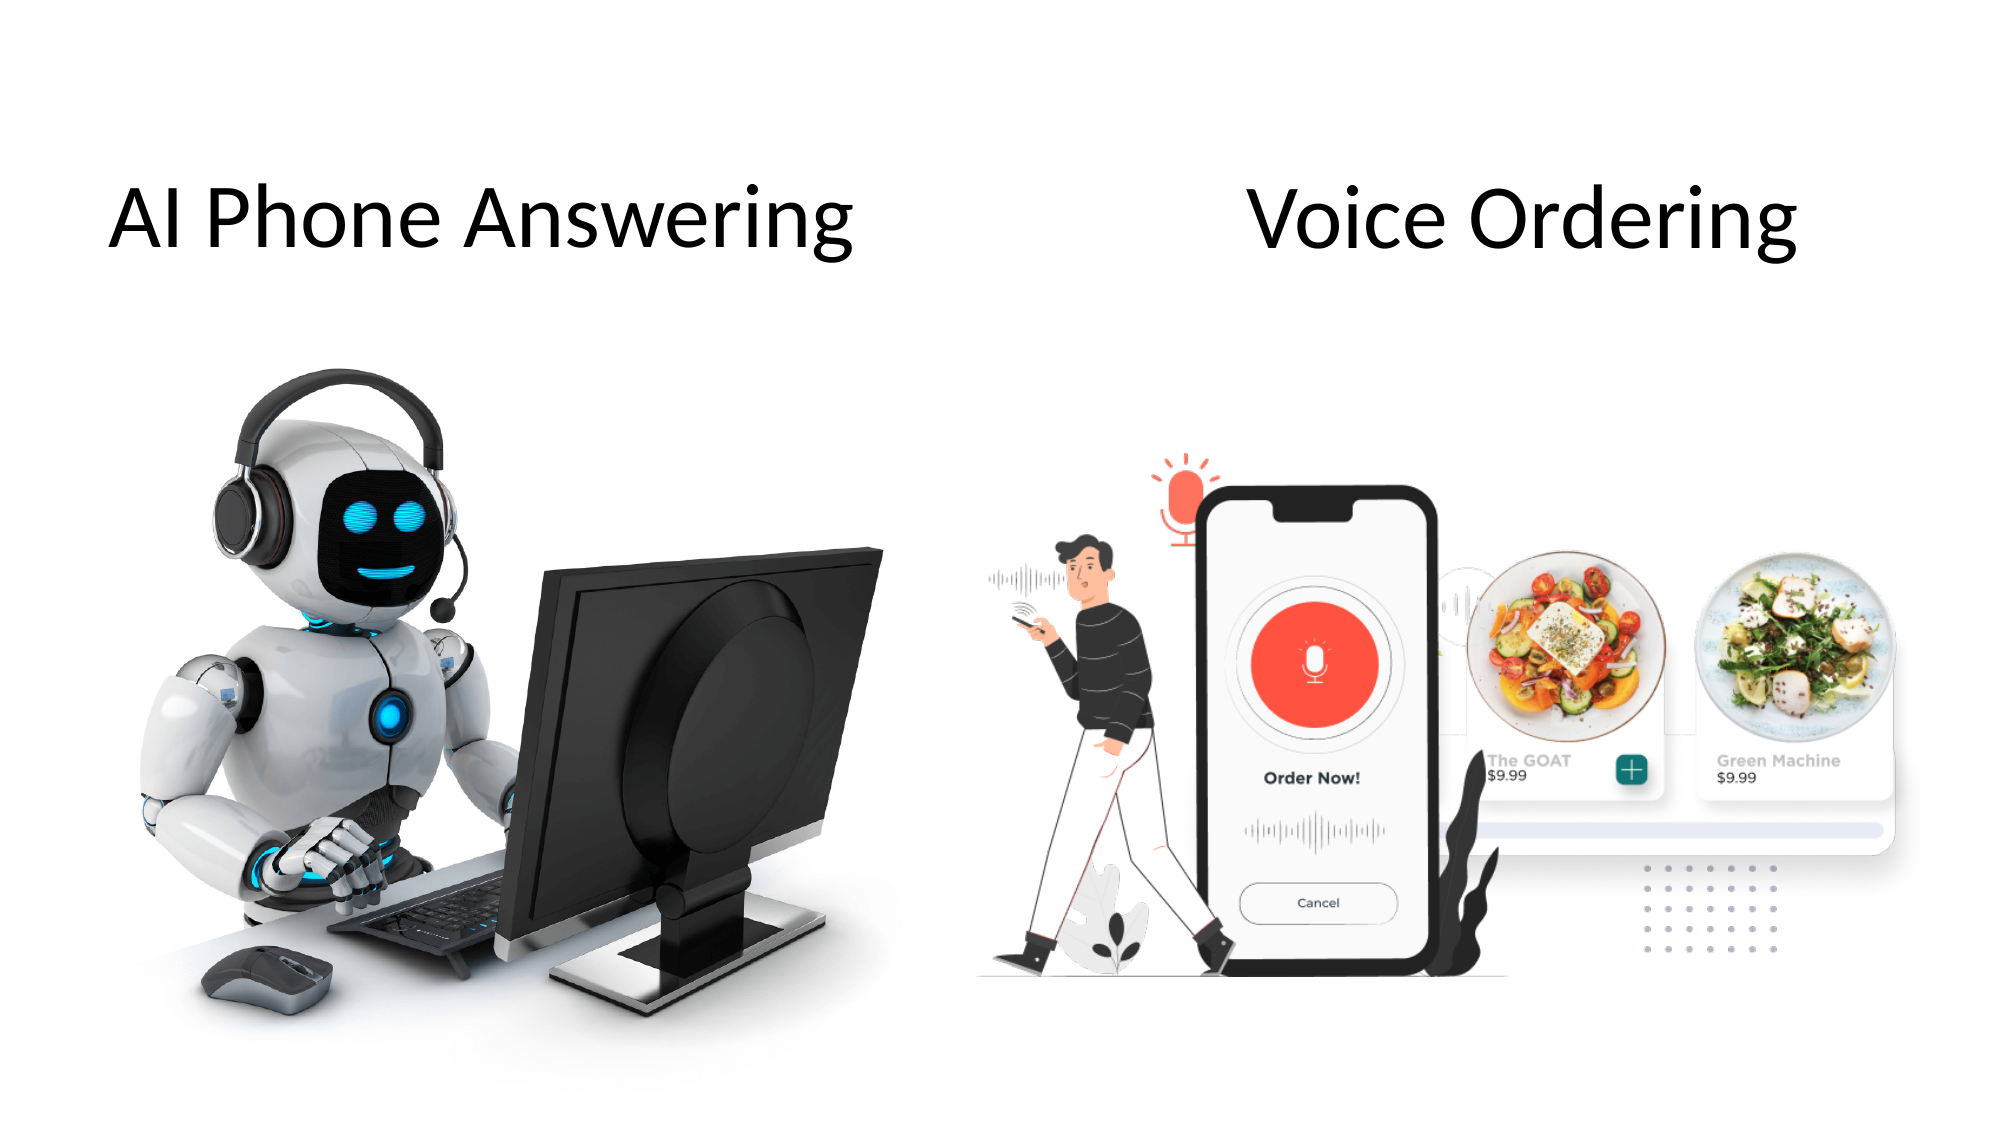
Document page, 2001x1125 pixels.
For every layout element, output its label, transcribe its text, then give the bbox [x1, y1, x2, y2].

text_box Voice Ordering [1231, 149, 1838, 307]
title AI Phone Answering [93, 108, 936, 327]
picture [969, 452, 1932, 977]
picture [75, 267, 910, 1102]
